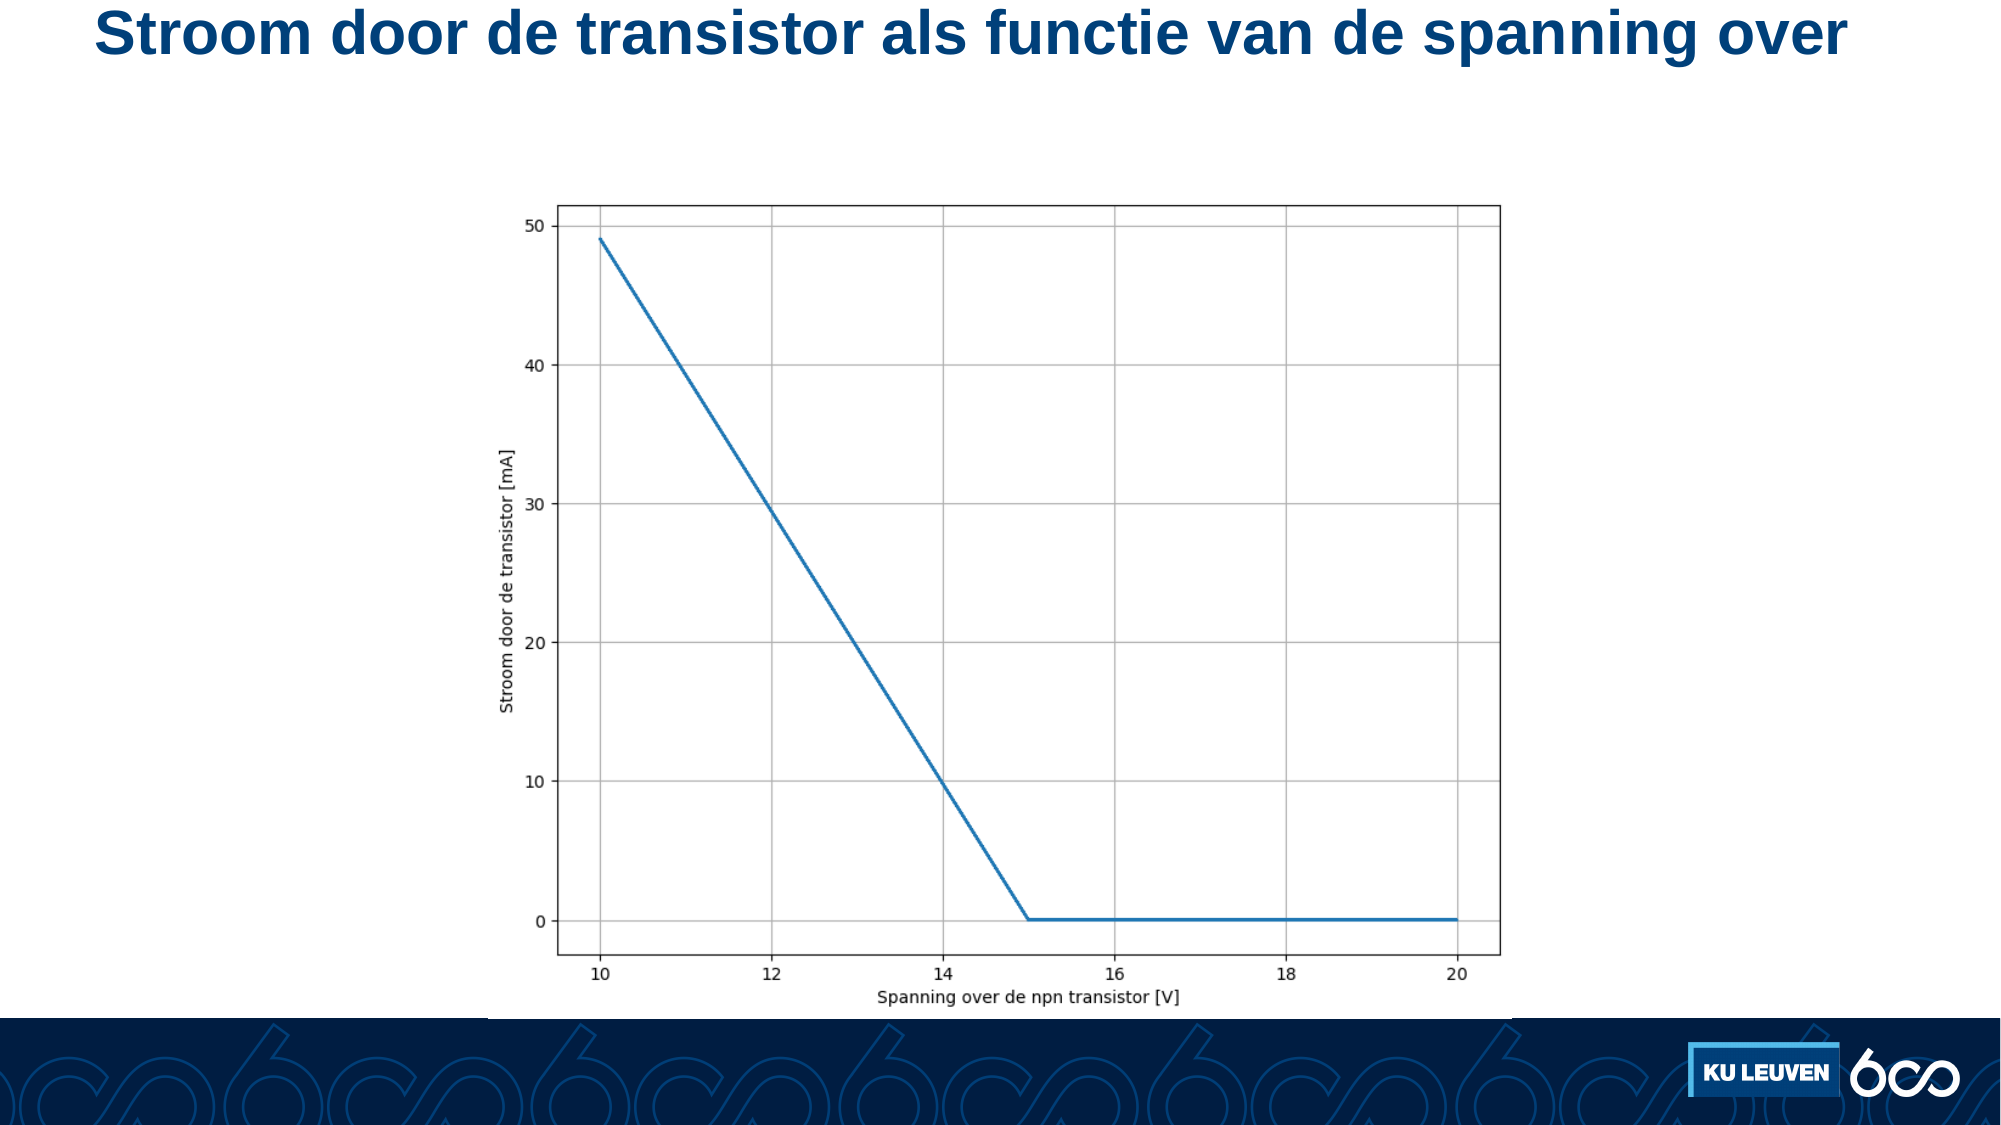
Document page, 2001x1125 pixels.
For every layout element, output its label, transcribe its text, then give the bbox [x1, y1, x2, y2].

picture [0, 193, 2001, 1125]
title Stroom door de transistor als functie van de spanning over [94, 0, 1906, 108]
